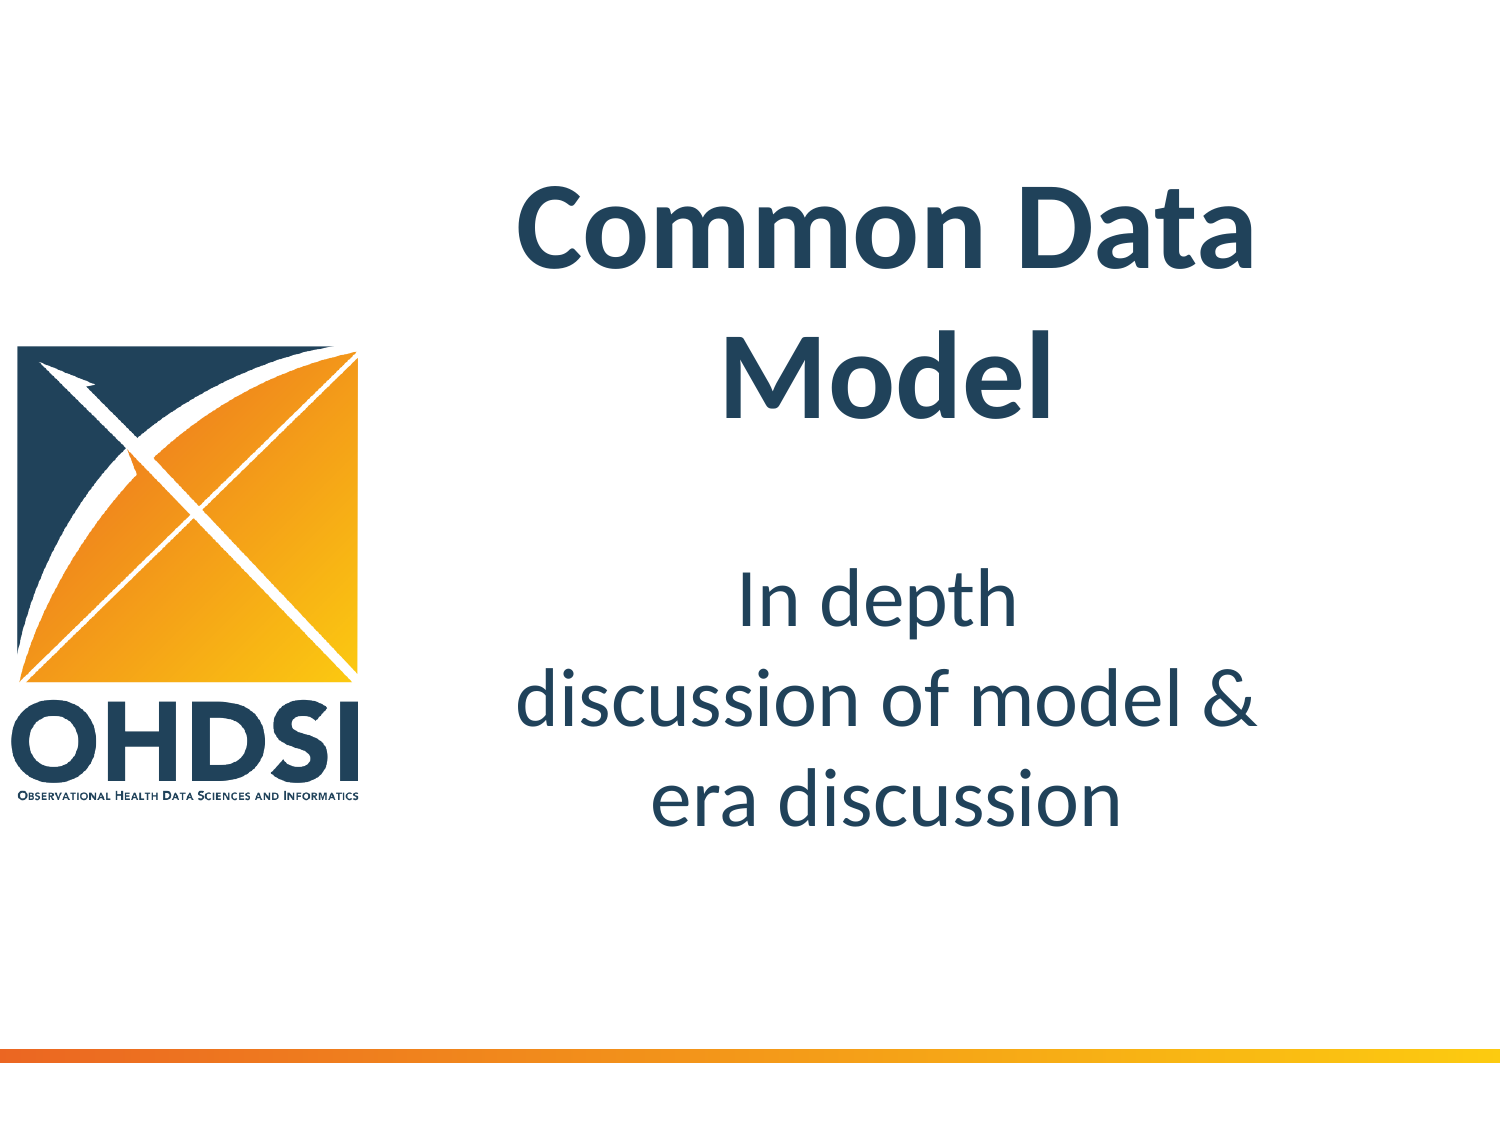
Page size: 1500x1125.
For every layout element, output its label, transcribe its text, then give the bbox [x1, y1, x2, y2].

picture [0, 307, 403, 838]
title Common Data Model In depth discussion of model & era discussion [387, 349, 1388, 638]
